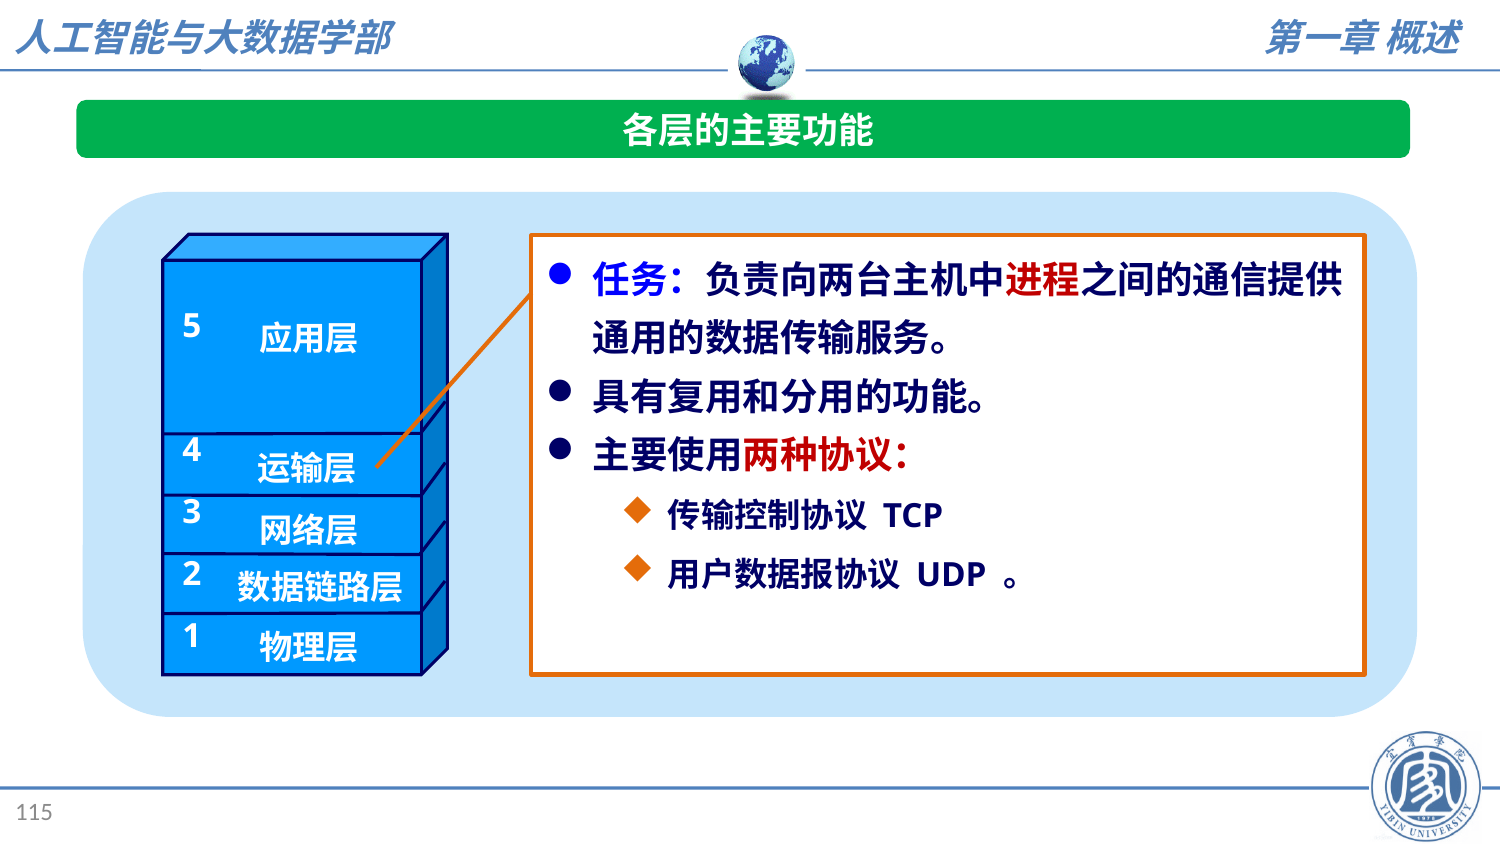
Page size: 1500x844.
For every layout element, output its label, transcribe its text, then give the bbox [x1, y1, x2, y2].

text_box [80, 189, 1420, 720]
text_box 任务：负责向两台主机中进程之间的通信提供通用的数据传输服务。 具有复用和分用的功能。 主要使用两种协议： 传输控制协议 TCP 用户数据报协议 UDP 。 [452, 233, 1367, 677]
slide_number 115 [0, 787, 350, 833]
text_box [161, 233, 448, 704]
picture [736, 33, 796, 99]
list 各层的主要功能 [204, 99, 1293, 158]
